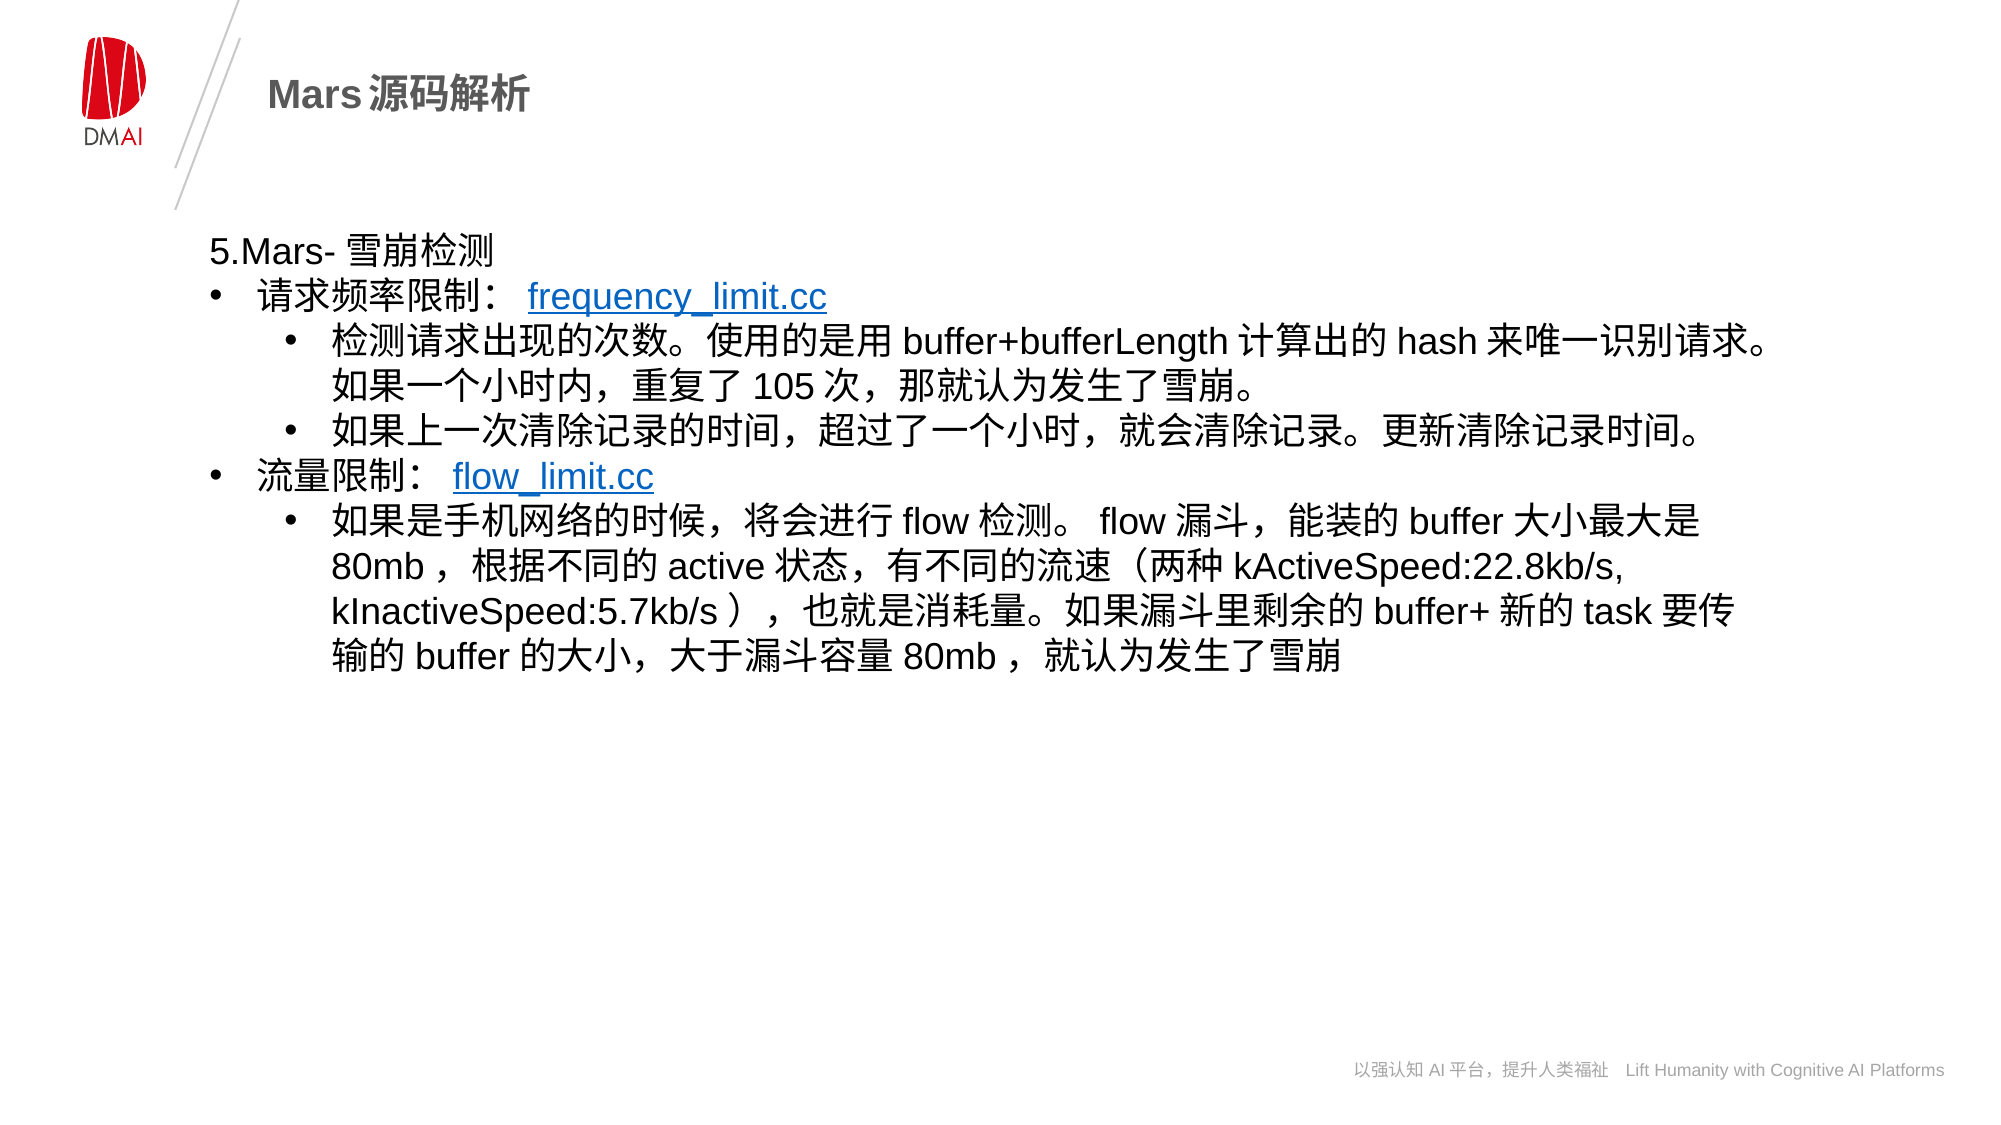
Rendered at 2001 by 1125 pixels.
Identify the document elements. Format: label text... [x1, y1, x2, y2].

title Mars源码解析 [252, 64, 1531, 125]
picture [82, 37, 146, 146]
text_box 5.Mars-雪崩检测 请求频率限制：frequency_limit.cc 检测请求出现的次数。使用的是用buffer+bufferLength计算出的hash来唯一识别请求。如果一个小时内，重复了105次，那就认为发生了雪崩。 如果上一次清除记录的时间，超过了一个小时，就会清除记录。更新清除记录时间。 流量限制：flow_limit.cc 如果是手机网络的时候，将会进行flow检测。flow漏斗，能装的buffer大小最大是80mb，根据不同的active状态，有不同的流速（两种kActiveSpeed:22.8kb/s, kInactiveSpeed:5.7kb/s），也就是消耗量。如果漏斗里剩余的buffer+新的task要传输的buffer的大小，大于漏斗容量80mb，就认为发生了雪崩 [194, 219, 1779, 685]
